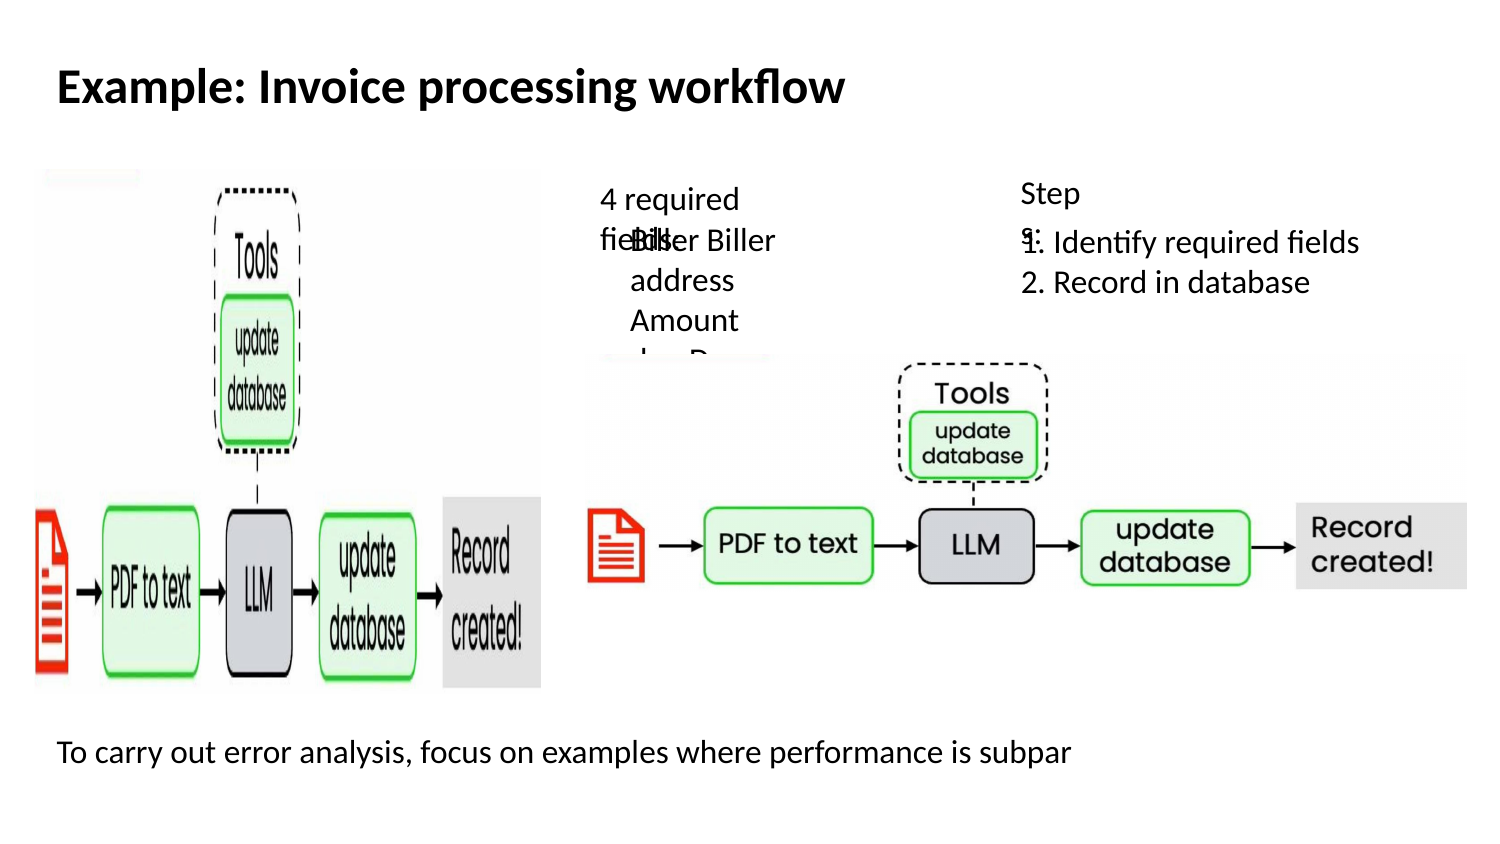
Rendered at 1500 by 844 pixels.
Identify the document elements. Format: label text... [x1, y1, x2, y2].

text_box Example: Invoice processing workflow [42, 46, 1137, 122]
picture [585, 354, 1468, 592]
picture [34, 169, 541, 694]
text_box To carry out error analysis, focus on examples where performance is subpar [41, 722, 1464, 778]
text_box Steps: [1005, 163, 1101, 259]
text_box 4 required fields: [585, 169, 817, 265]
text_box 1. Identify required fields 2. Record in database [1006, 212, 1397, 308]
text_box Biller Biller address Amount due Due date [615, 211, 805, 353]
